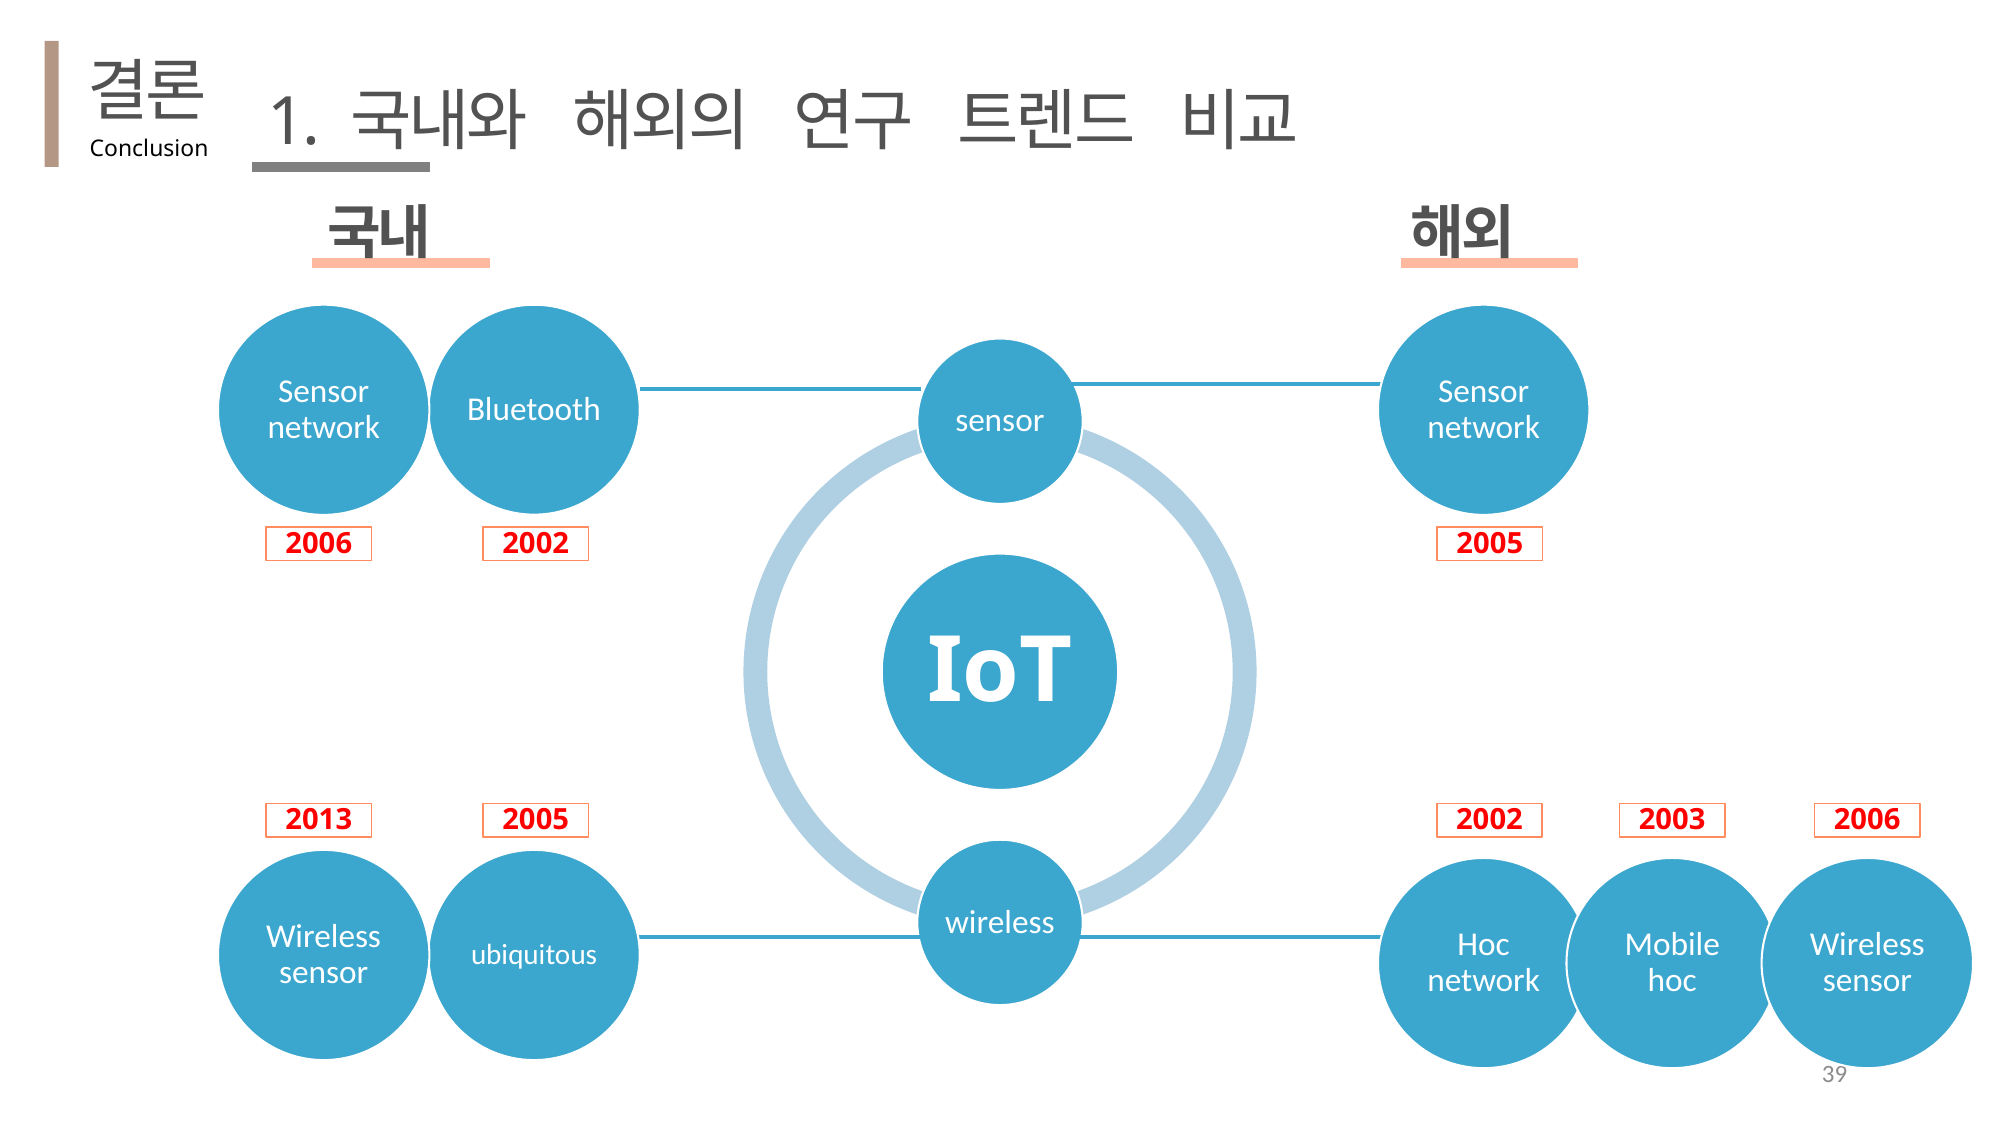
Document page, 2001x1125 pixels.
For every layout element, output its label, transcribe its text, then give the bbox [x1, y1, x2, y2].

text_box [217, 304, 430, 515]
text_box Conclusion [74, 125, 252, 168]
text_box [0, 0, 2000, 75]
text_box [333, 338, 1667, 1006]
text_box 2006 [1814, 803, 1921, 837]
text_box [430, 304, 640, 515]
text_box 2013 [266, 803, 333, 837]
text_box 해외 [1396, 187, 1530, 273]
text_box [1377, 304, 1590, 515]
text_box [1377, 857, 1566, 1069]
text_box 국내 [312, 187, 446, 262]
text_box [1566, 857, 1761, 1069]
text_box [44, 75, 60, 168]
text_box 국내 [312, 263, 446, 273]
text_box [430, 849, 640, 1061]
text_box 1. 국내와 해외의 연구 트렌드 비교 [252, 71, 1315, 166]
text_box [1761, 857, 1974, 1069]
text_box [217, 849, 430, 1061]
text_box 2006 [266, 526, 333, 561]
text_box 결론 [72, 75, 222, 136]
text_box 2003 [1667, 803, 1725, 837]
slide_number 39 [1412, 1069, 1863, 1103]
